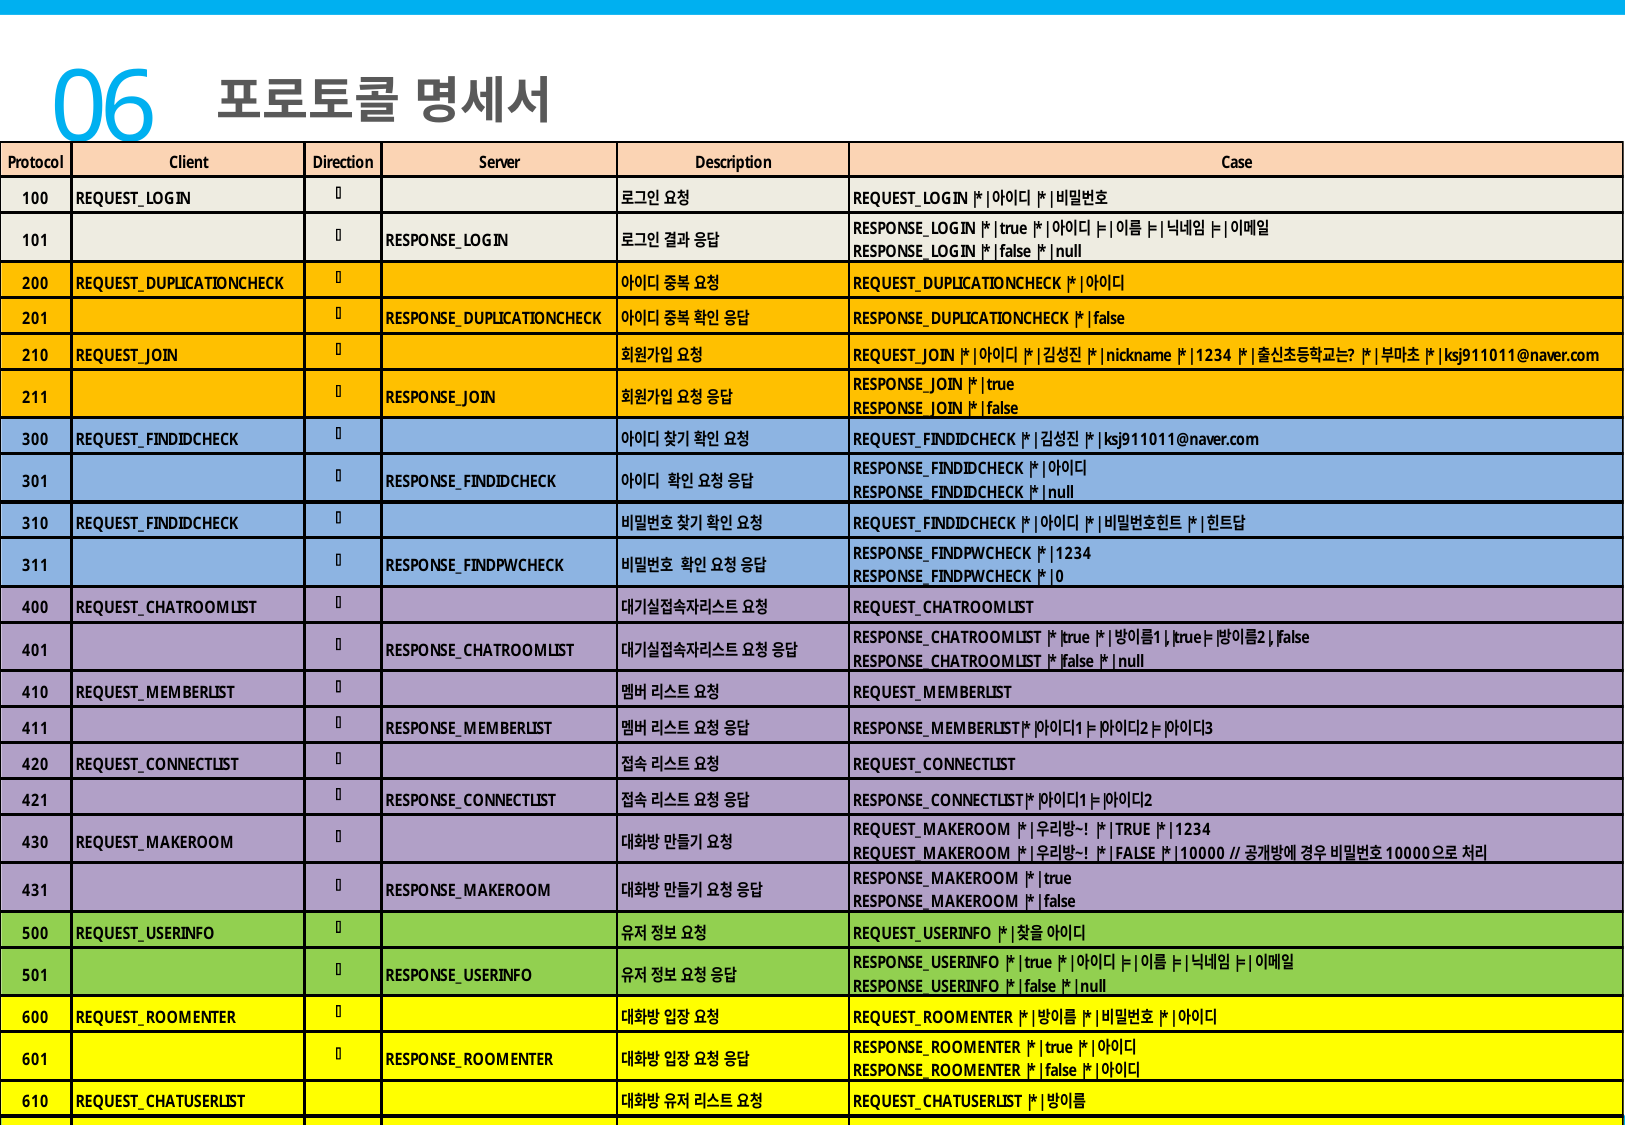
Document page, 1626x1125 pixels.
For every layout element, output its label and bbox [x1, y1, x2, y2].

picture [0, 140, 1625, 1125]
text_box [0, 13, 1625, 139]
text_box [32, 29, 790, 138]
